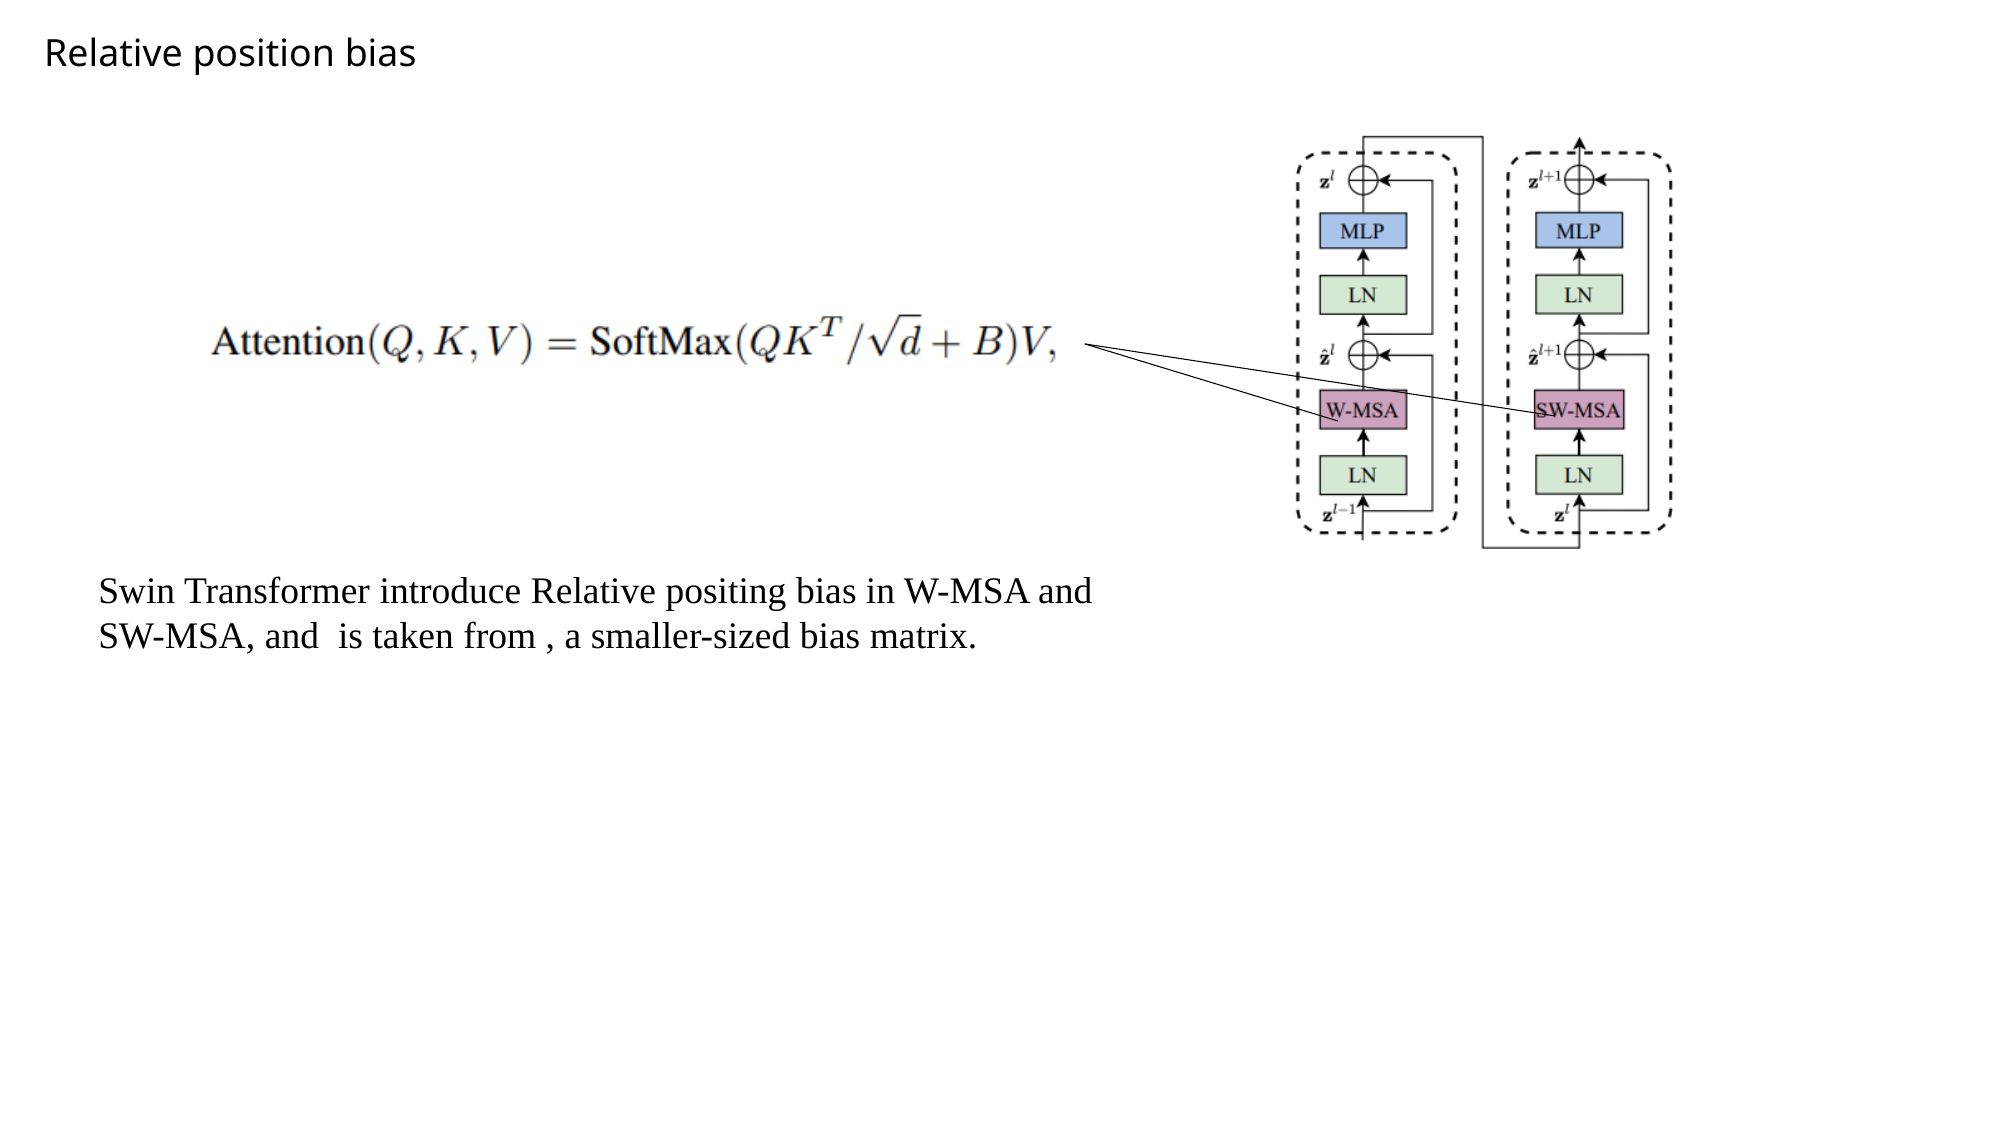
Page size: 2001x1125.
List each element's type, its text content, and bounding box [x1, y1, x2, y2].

text_box Relative position bias [29, 21, 445, 82]
picture [177, 290, 1085, 398]
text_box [1084, 344, 1555, 416]
picture [1276, 126, 1692, 559]
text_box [1084, 416, 1339, 421]
